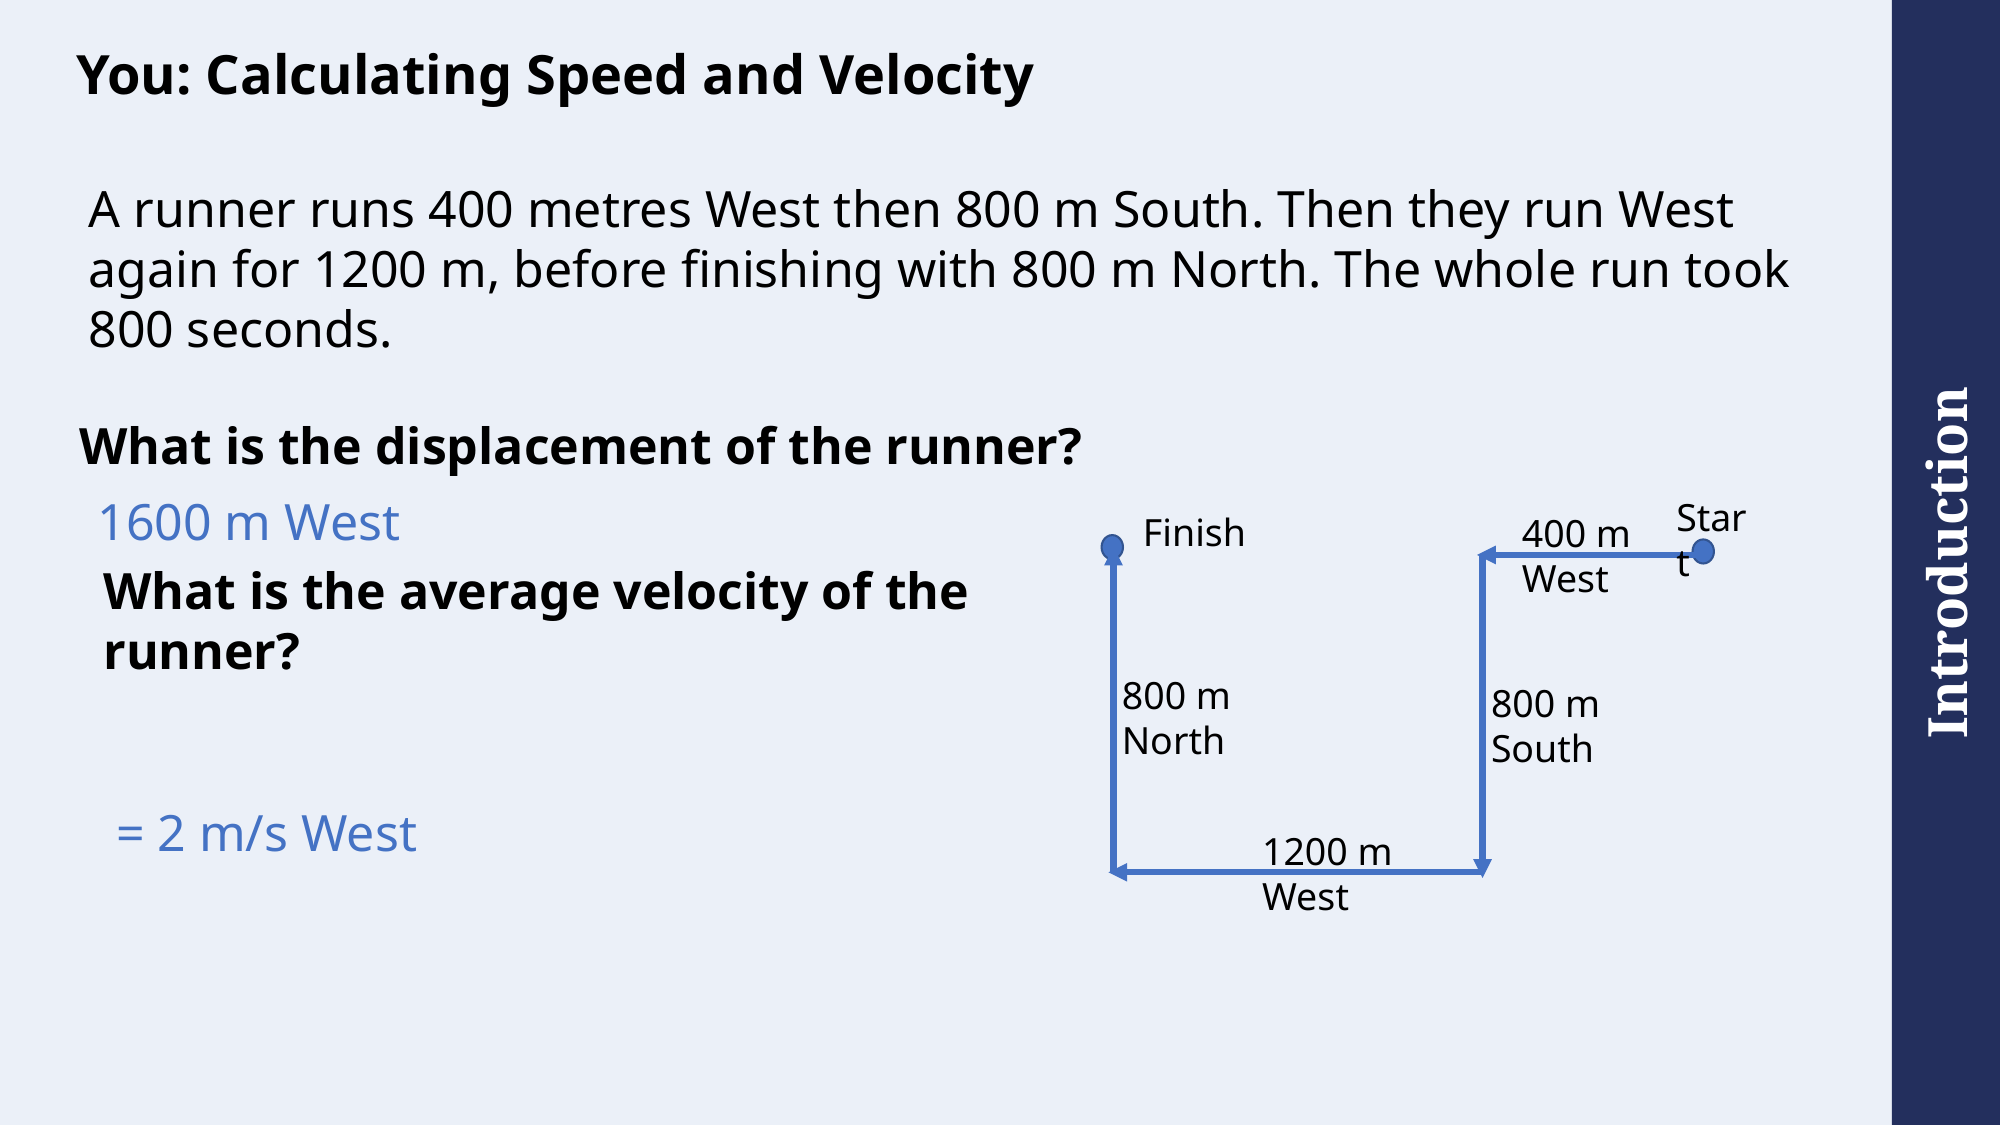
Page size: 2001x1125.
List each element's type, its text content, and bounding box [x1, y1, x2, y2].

text_box 800 m North [1107, 664, 1113, 770]
text_box You: Calculating Speed and Velocity [61, 17, 1804, 136]
text_box 1600 m West [83, 483, 550, 558]
text_box 800 m South [1476, 673, 1482, 778]
text_box What is the average velocity of the runner? [88, 552, 1015, 688]
text_box Finish [1128, 501, 1266, 562]
text_box 400 m West [1507, 503, 1704, 608]
text_box 800 m South [1483, 673, 1673, 778]
text_box 1200 m West [1247, 820, 1444, 872]
text_box 1200 m West [1247, 873, 1444, 926]
text_box Start [1661, 486, 1774, 592]
text_box [1100, 534, 1125, 559]
text_box What is the displacement of the runner? [64, 407, 1098, 483]
text_box A runner runs 400 metres West then 800 m South. Then they run West again for 1200 m, before finishing with 800 m North. The whole run took 800 seconds. [88, 177, 1828, 358]
text_box 800 m North [1114, 664, 1304, 770]
